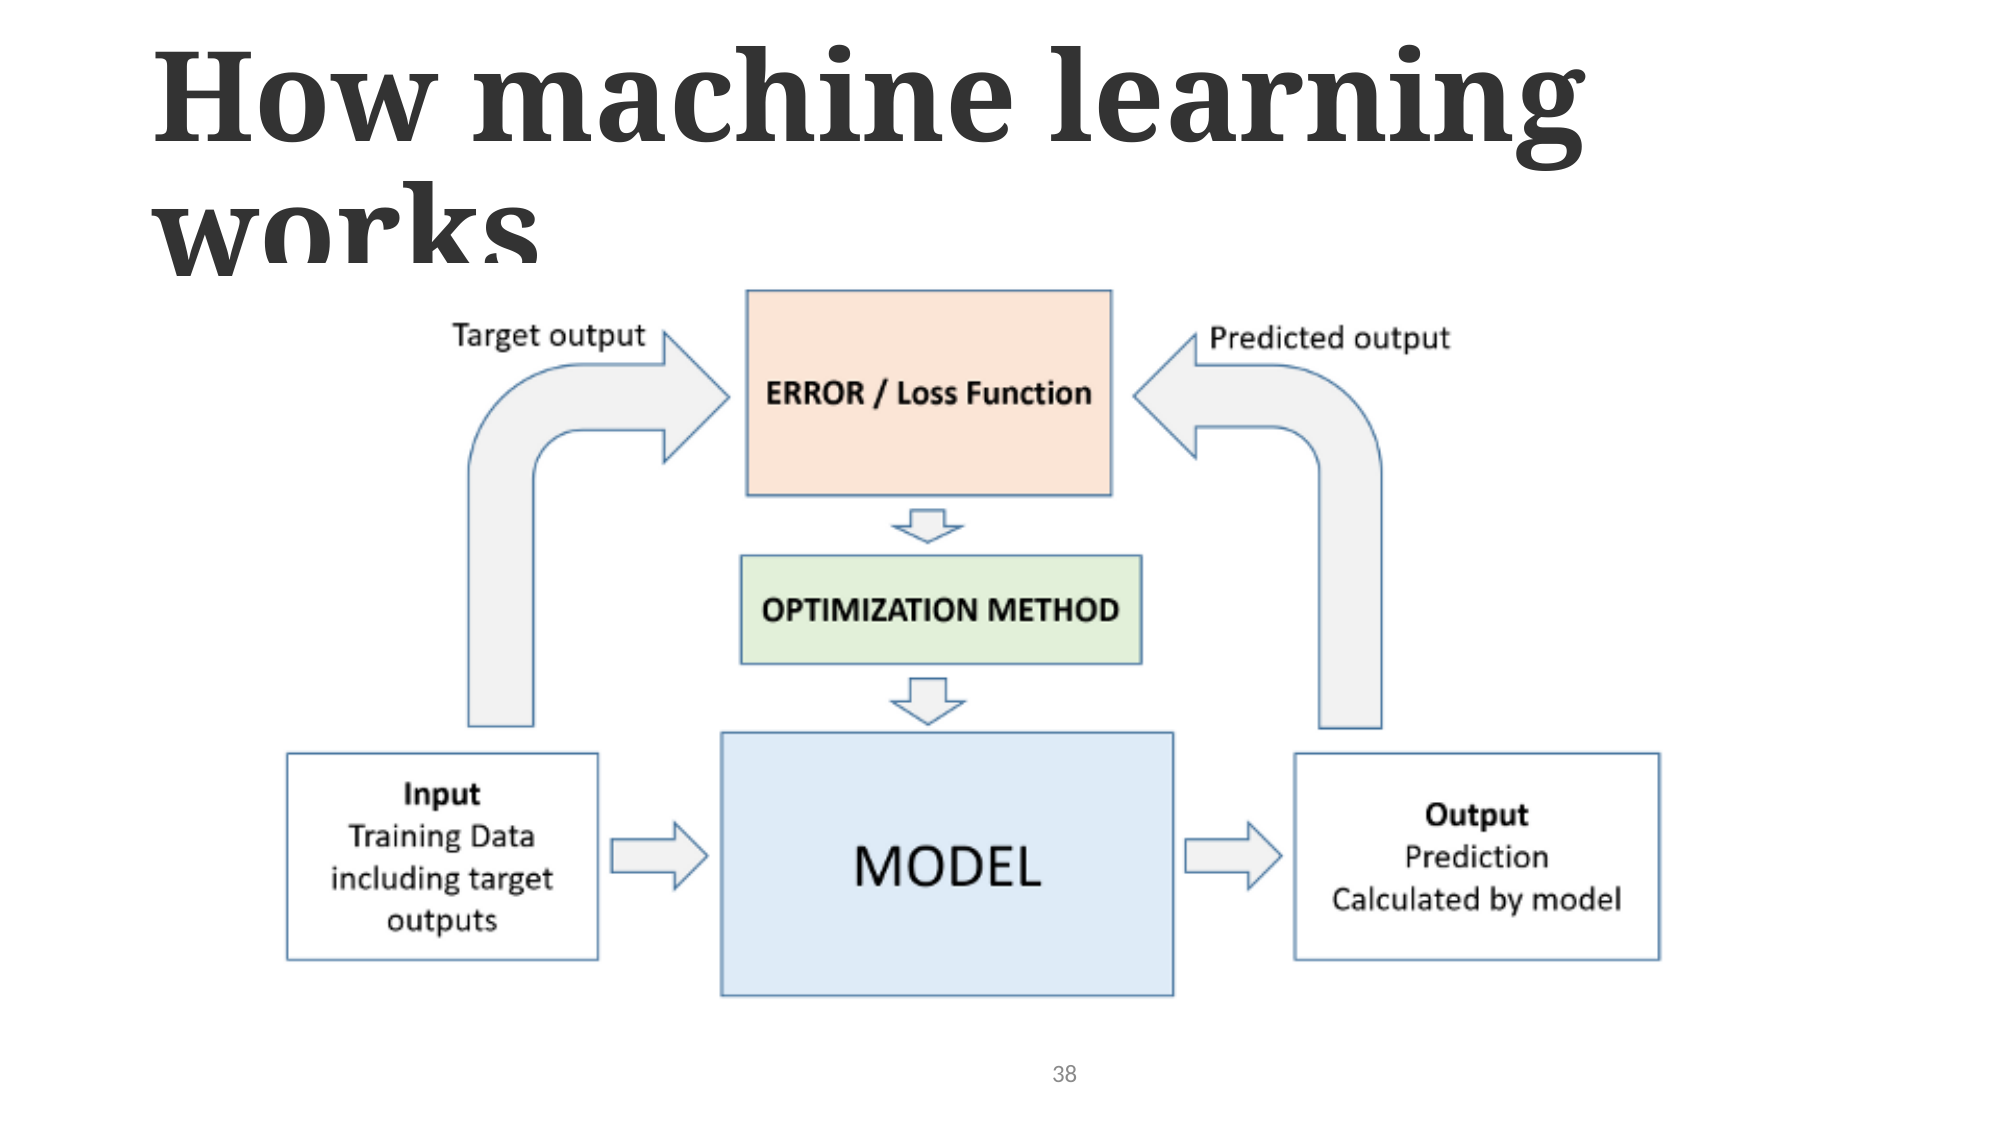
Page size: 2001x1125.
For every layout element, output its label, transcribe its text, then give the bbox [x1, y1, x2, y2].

title How machine learning works [137, 59, 1863, 278]
picture [243, 263, 1702, 1020]
slide_number 38 [642, 1042, 1093, 1103]
